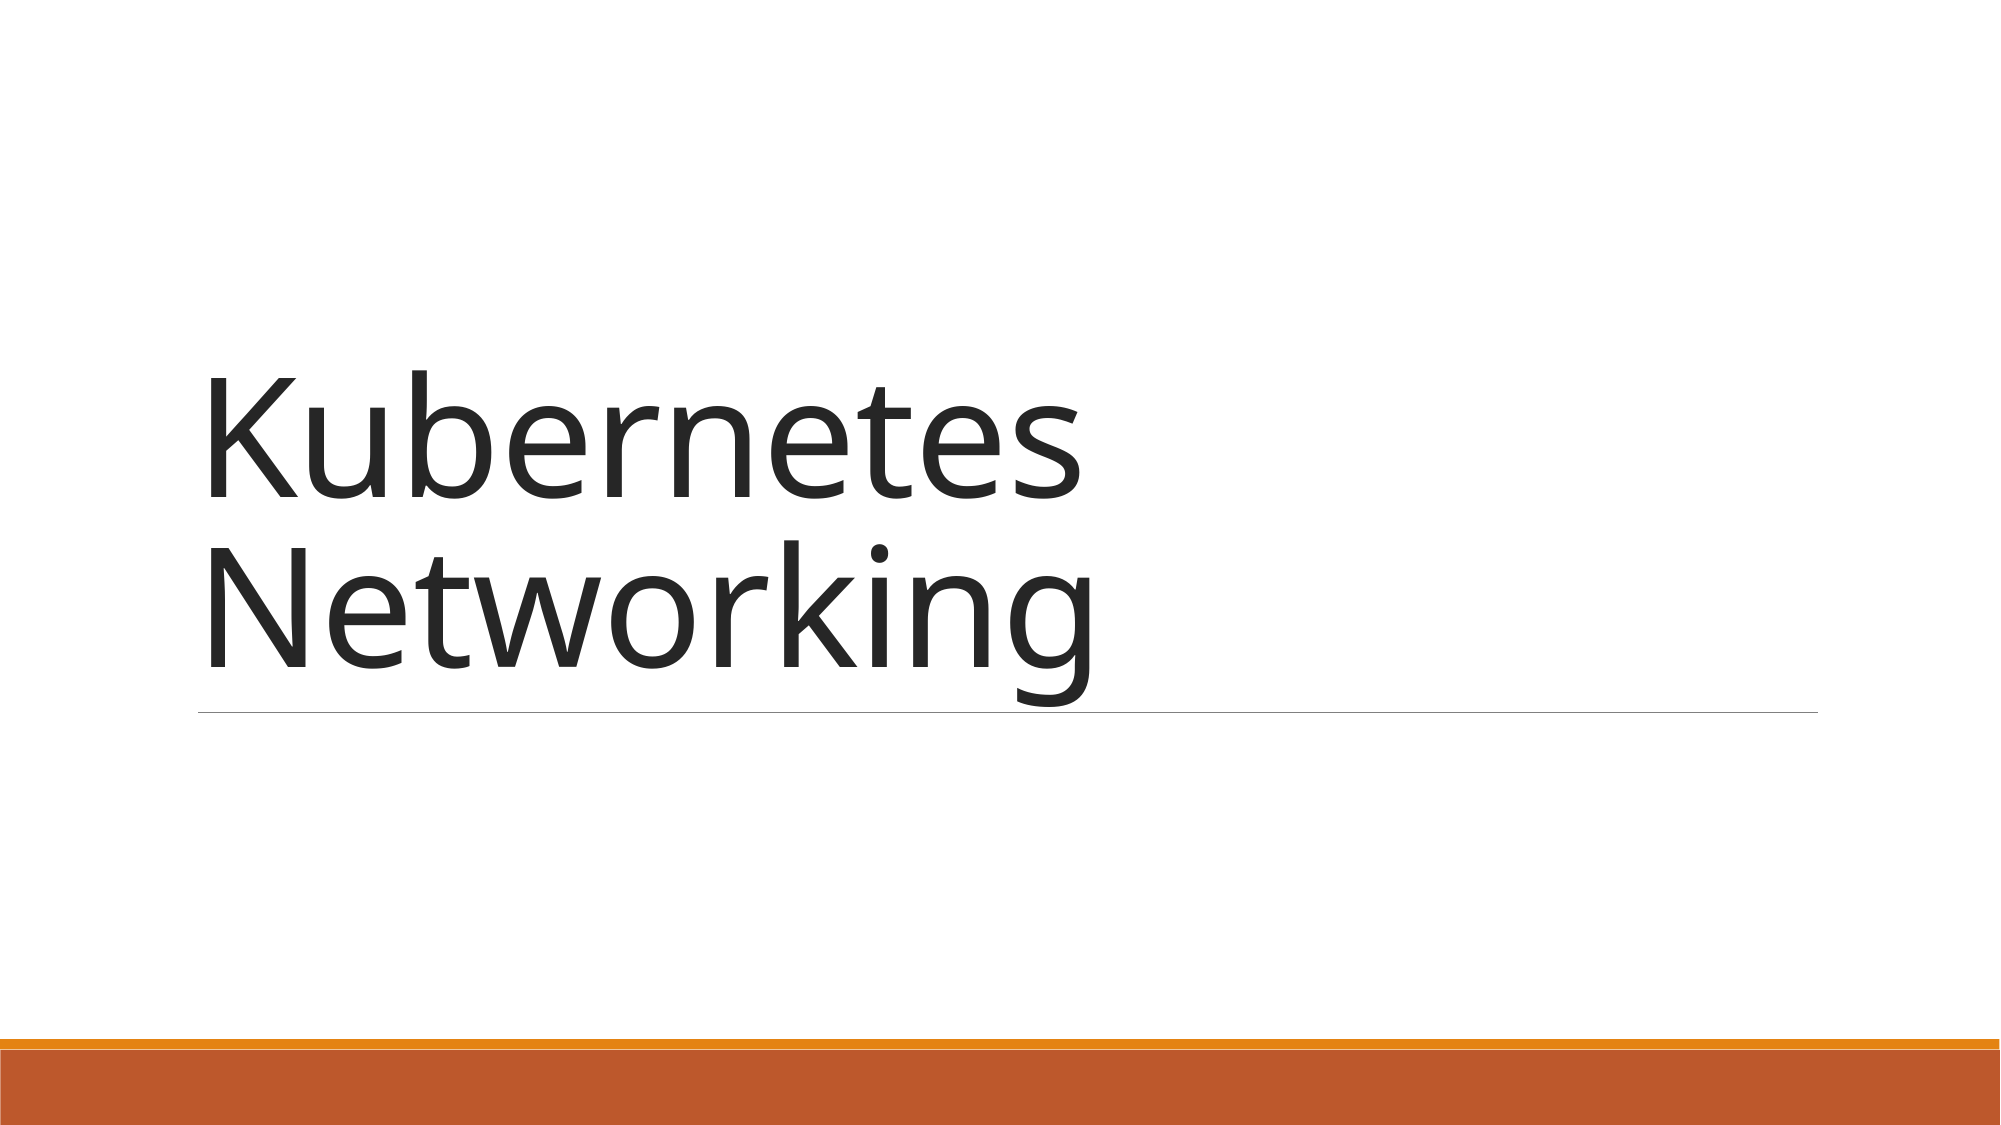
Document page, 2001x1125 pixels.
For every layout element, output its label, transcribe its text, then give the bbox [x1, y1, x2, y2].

title Kubernetes Networking [180, 124, 1830, 710]
